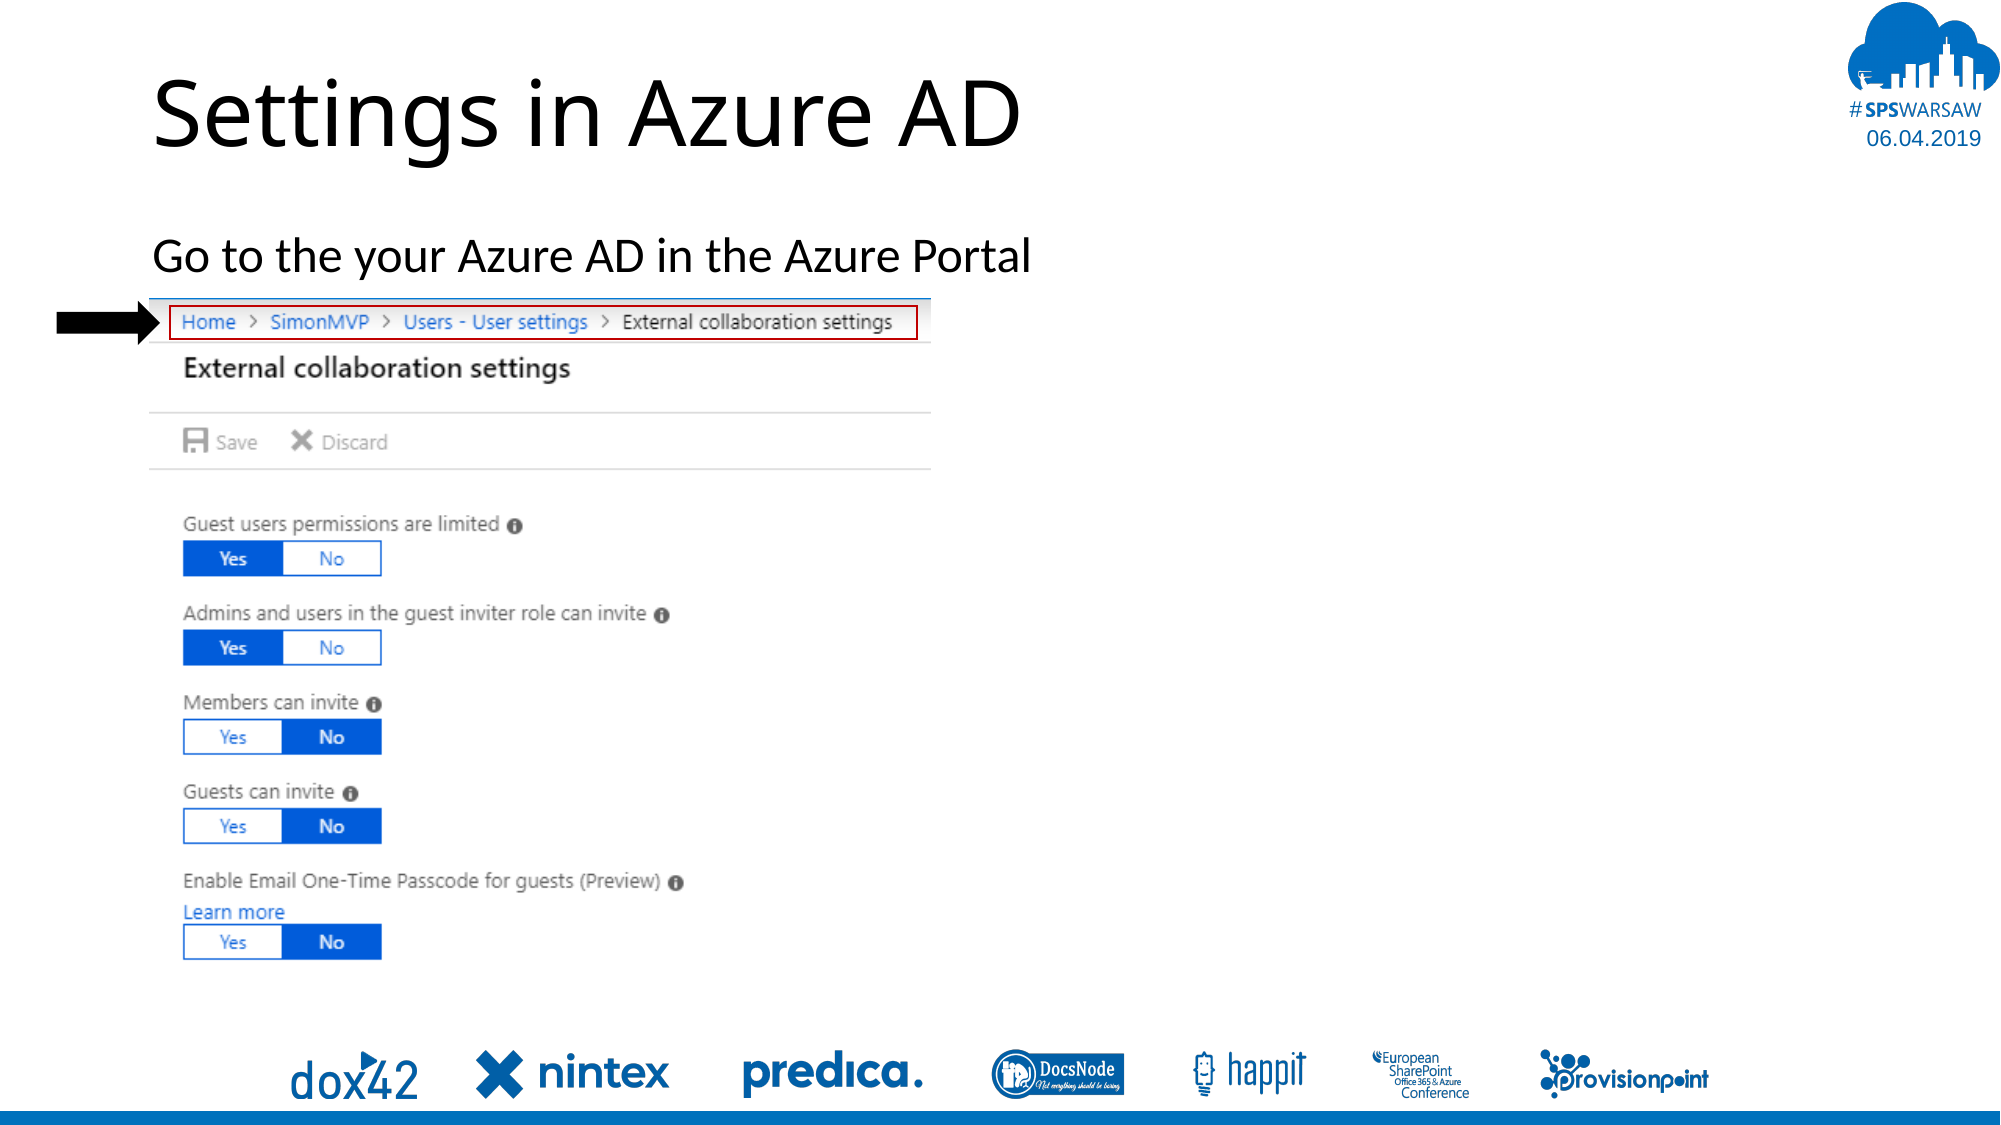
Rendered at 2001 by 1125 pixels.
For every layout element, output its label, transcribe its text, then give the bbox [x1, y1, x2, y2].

title Settings in Azure AD [137, 59, 1863, 222]
text_box [56, 300, 149, 345]
list Go to the your Azure AD in the Azure Portal [137, 222, 1863, 937]
picture [149, 298, 931, 1018]
picture [1848, 2, 2000, 117]
picture [291, 1049, 1709, 1099]
